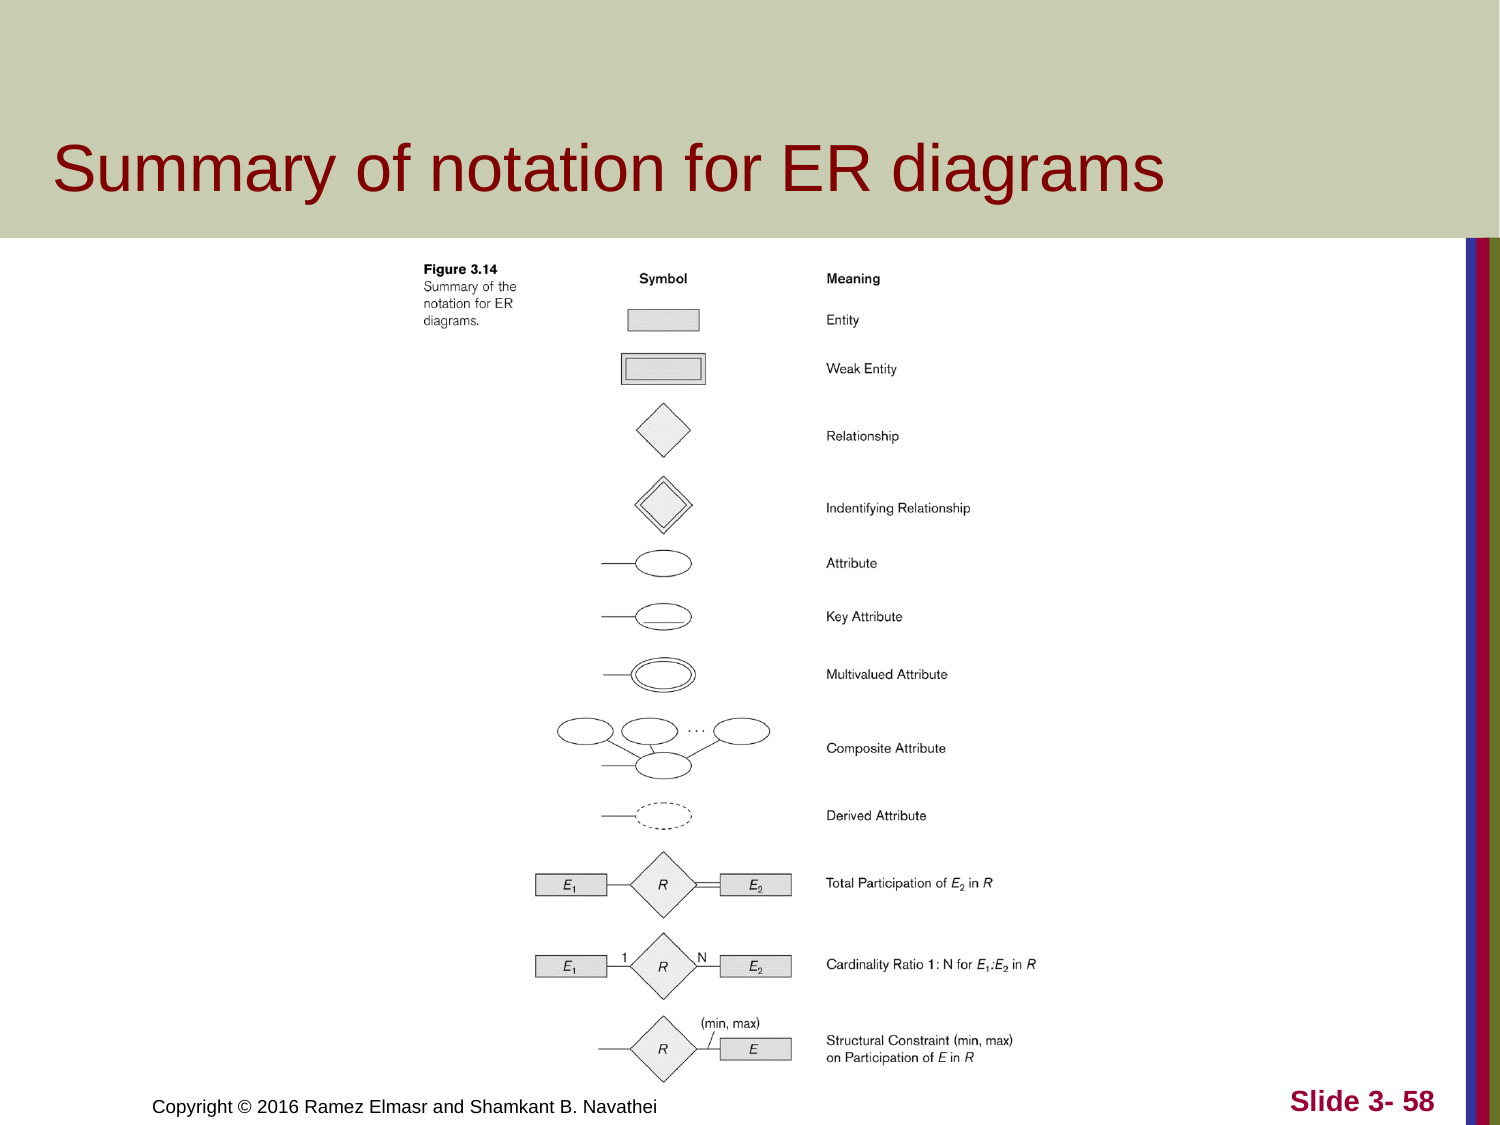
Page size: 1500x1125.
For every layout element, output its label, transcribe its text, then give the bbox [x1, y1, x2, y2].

title Summary of notation for ER diagrams [37, 49, 1317, 213]
picture [421, 262, 1038, 1083]
slide_number Slide 3- 58 [1137, 1049, 1451, 1125]
